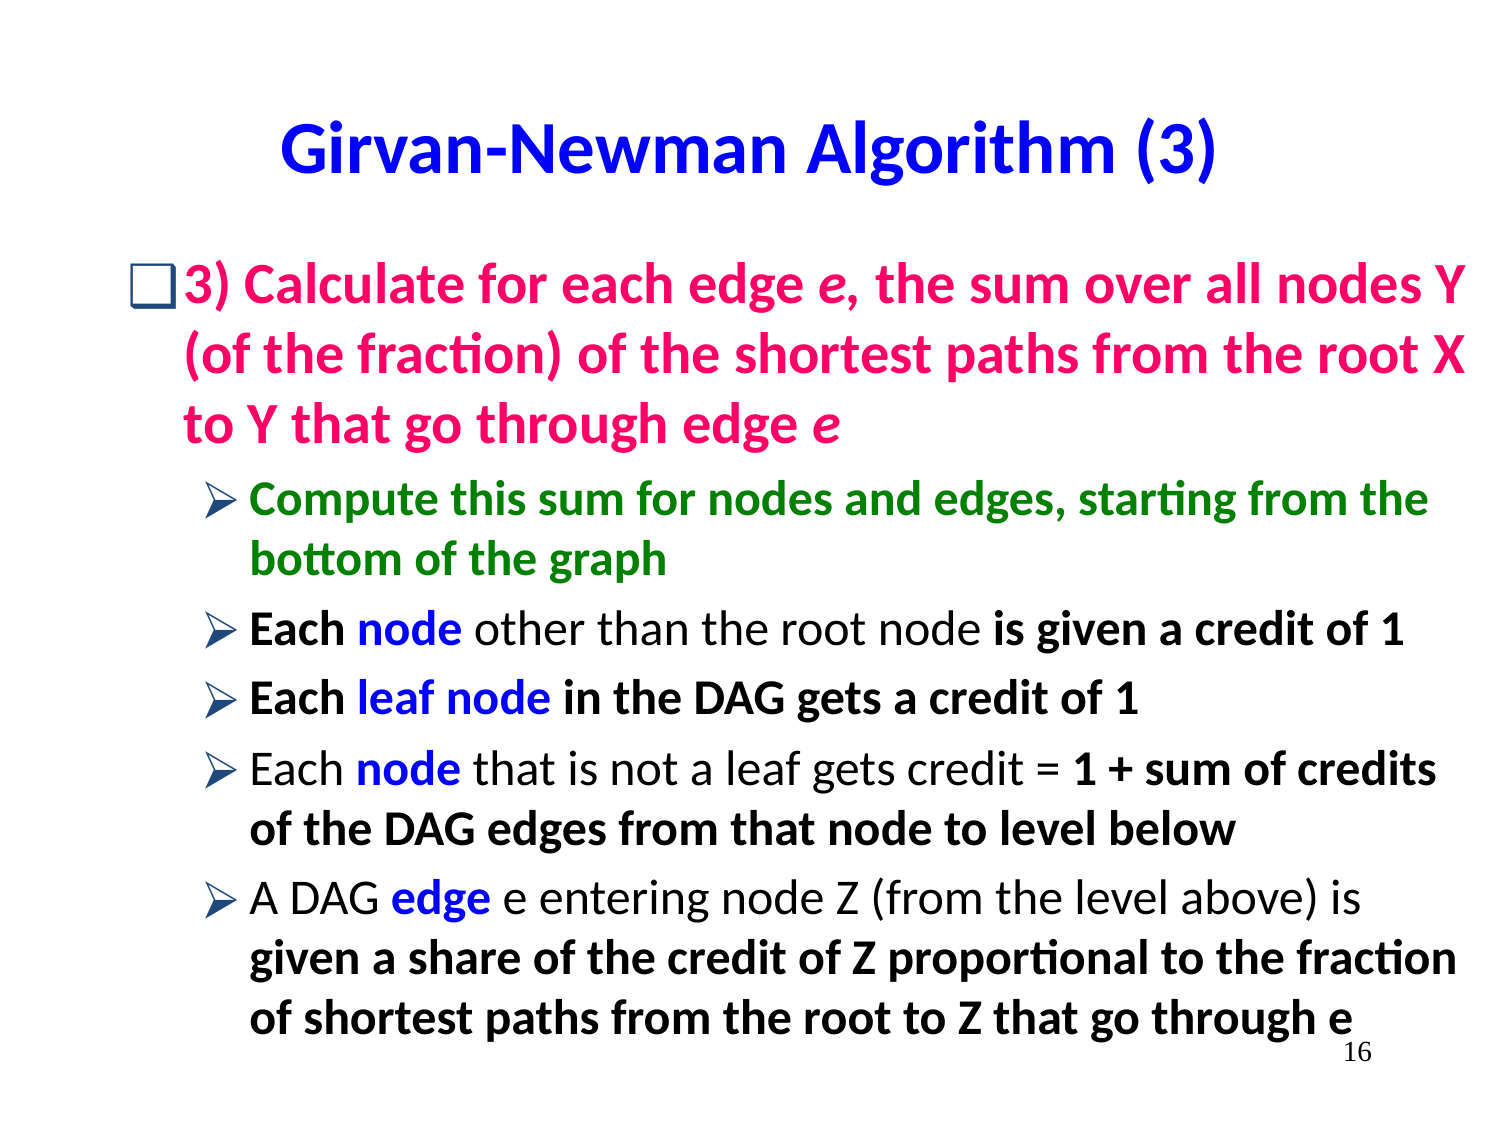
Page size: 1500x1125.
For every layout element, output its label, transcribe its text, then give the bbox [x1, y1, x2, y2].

title Girvan-Newman Algorithm (3) [112, 50, 1388, 237]
slide_number ‹#› [1074, 1025, 1388, 1100]
list 3) Calculate for each edge e, the sum over all nodes Y (of the fraction) of the shortest paths from the root X to Y that go through edge e Compute this sum for nodes and edges, starting from the bottom of the graph Each node other than the root node is given a credit of 1 Each leaf node in the DAG gets a credit of 1 Each node that is not a leaf gets credit = 1 + sum of credits of the DAG edges from that node to level below A DAG edge e entering node Z (from the level above) is given a share of the credit of Z proportional to the fraction of shortest paths from the root to Z that go through e [112, 237, 1488, 1000]
